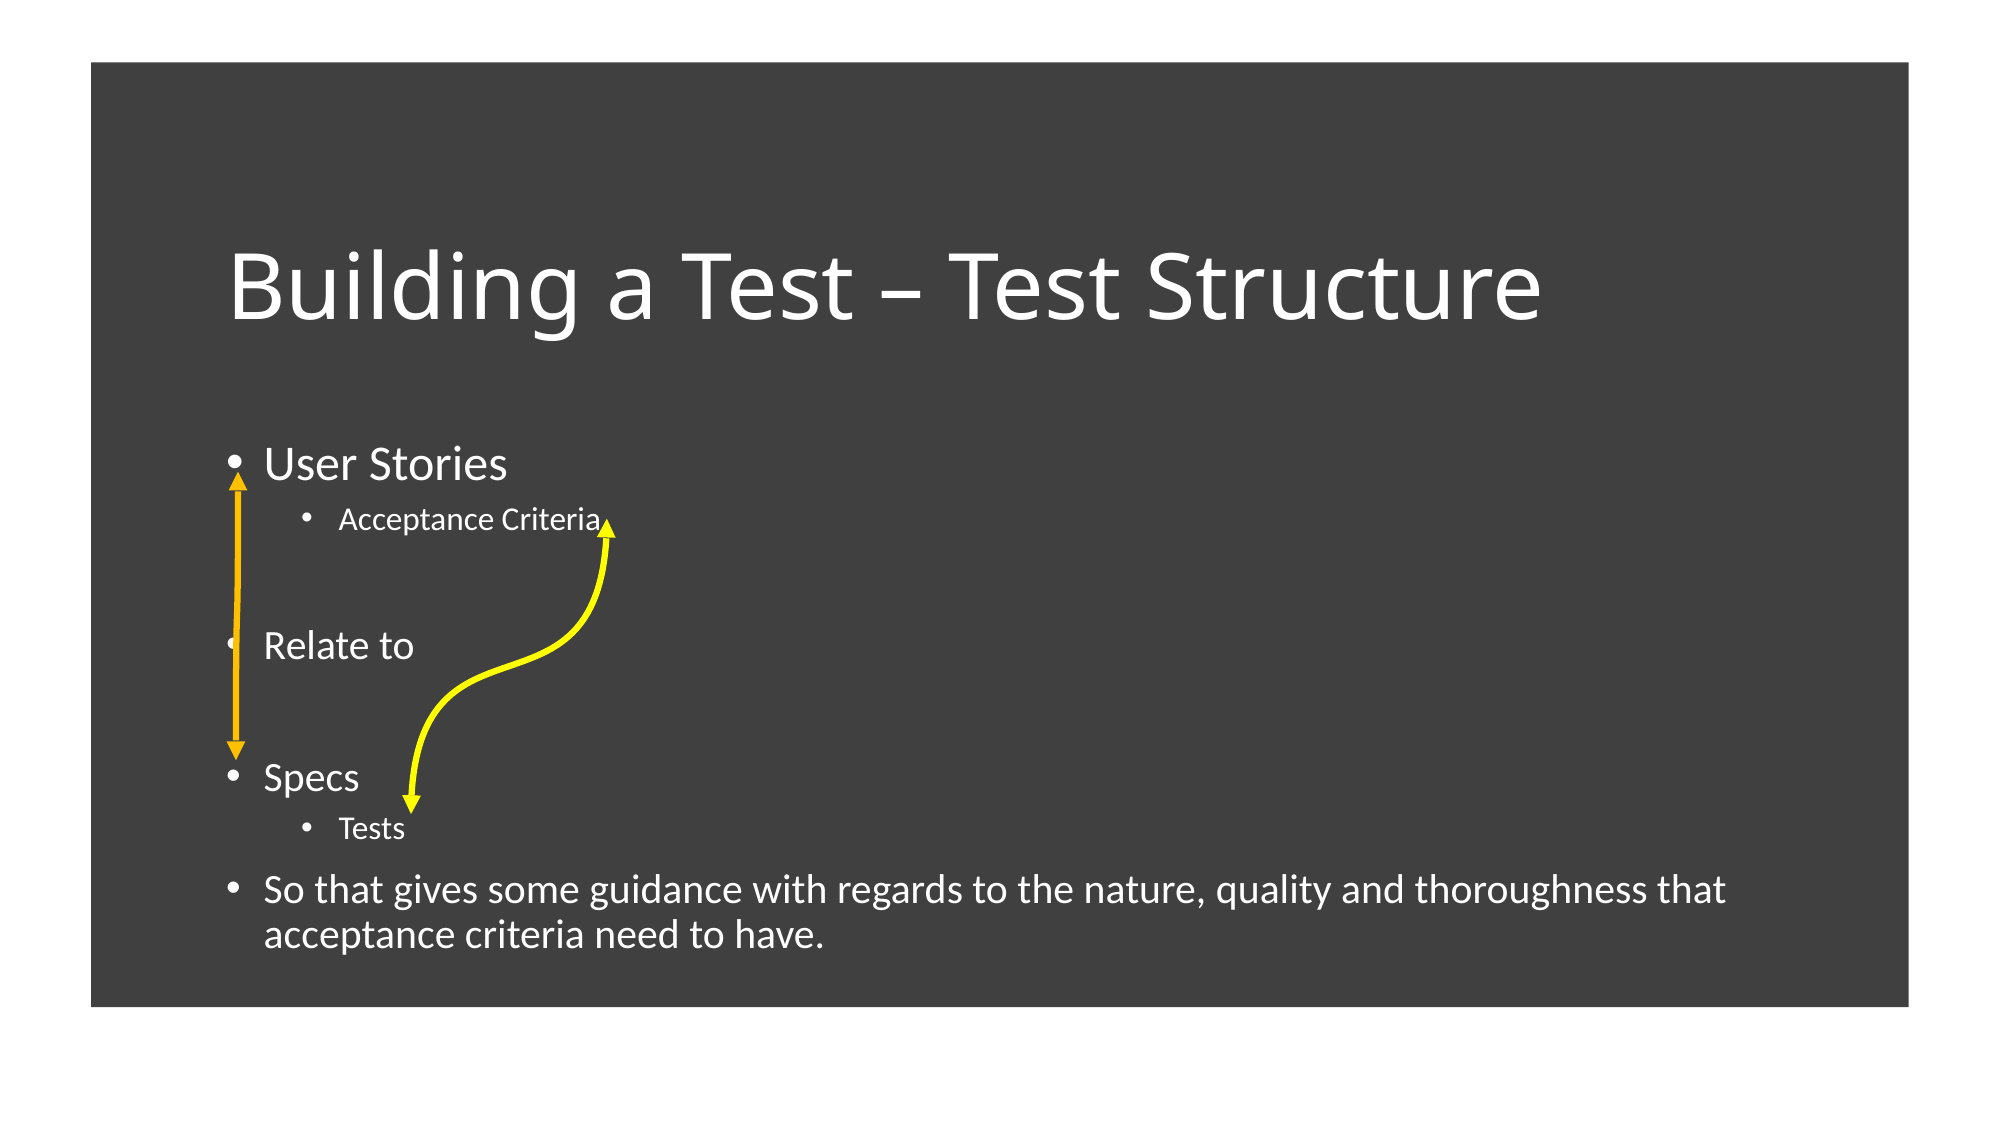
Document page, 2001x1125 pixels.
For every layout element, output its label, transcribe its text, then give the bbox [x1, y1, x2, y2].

text_box [90, 61, 1910, 1008]
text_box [361, 568, 657, 765]
title Building a Test – Test Structure [211, 172, 1793, 407]
list User Stories Acceptance Criteria Relate to Specs Tests So that gives some guidance with regards to the nature, quality and thoroughness that acceptance criteria need to have. [211, 429, 1793, 933]
